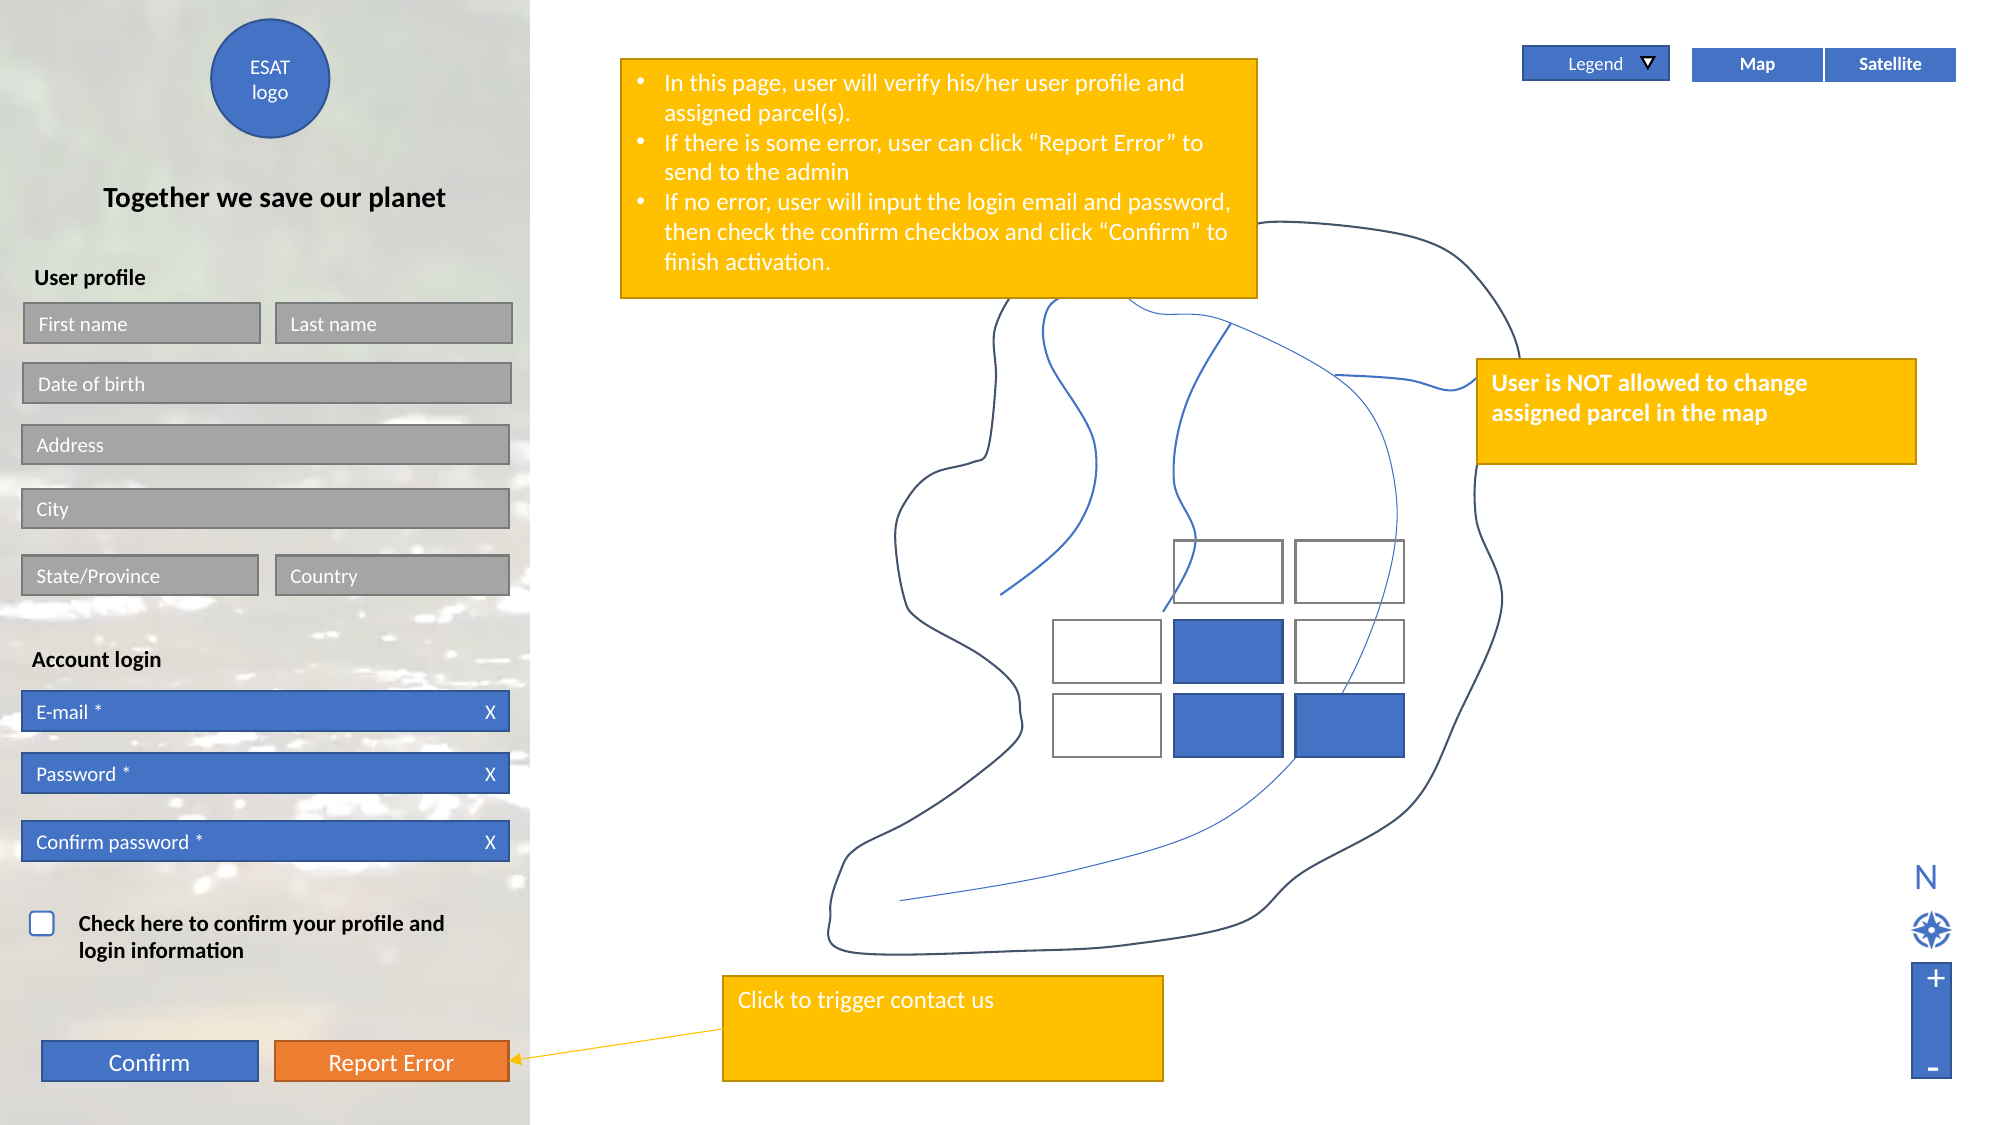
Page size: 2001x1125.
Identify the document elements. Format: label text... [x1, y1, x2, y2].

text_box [21, 753, 510, 794]
text_box In this page, user will verify his/her user profile and assigned parcel(s). If there is some error, user can click “Report Error” to send to the admin If no error, user will input the login email and password, then check the confirm checkbox and click “Confirm” to finish activation. [620, 58, 1258, 299]
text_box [1523, 46, 1669, 81]
picture [1905, 905, 1958, 955]
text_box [29, 900, 506, 972]
text_box N [1899, 844, 1954, 905]
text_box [508, 976, 1164, 1082]
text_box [21, 820, 510, 862]
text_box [0, 0, 531, 1125]
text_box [828, 221, 1521, 955]
table_header Map [1692, 48, 1823, 82]
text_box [21, 691, 510, 732]
text_box +  [1911, 962, 1952, 1079]
table_header Satellite [1825, 48, 1956, 82]
text_box User is NOT allowed to change assigned parcel in the map [1521, 358, 1917, 465]
